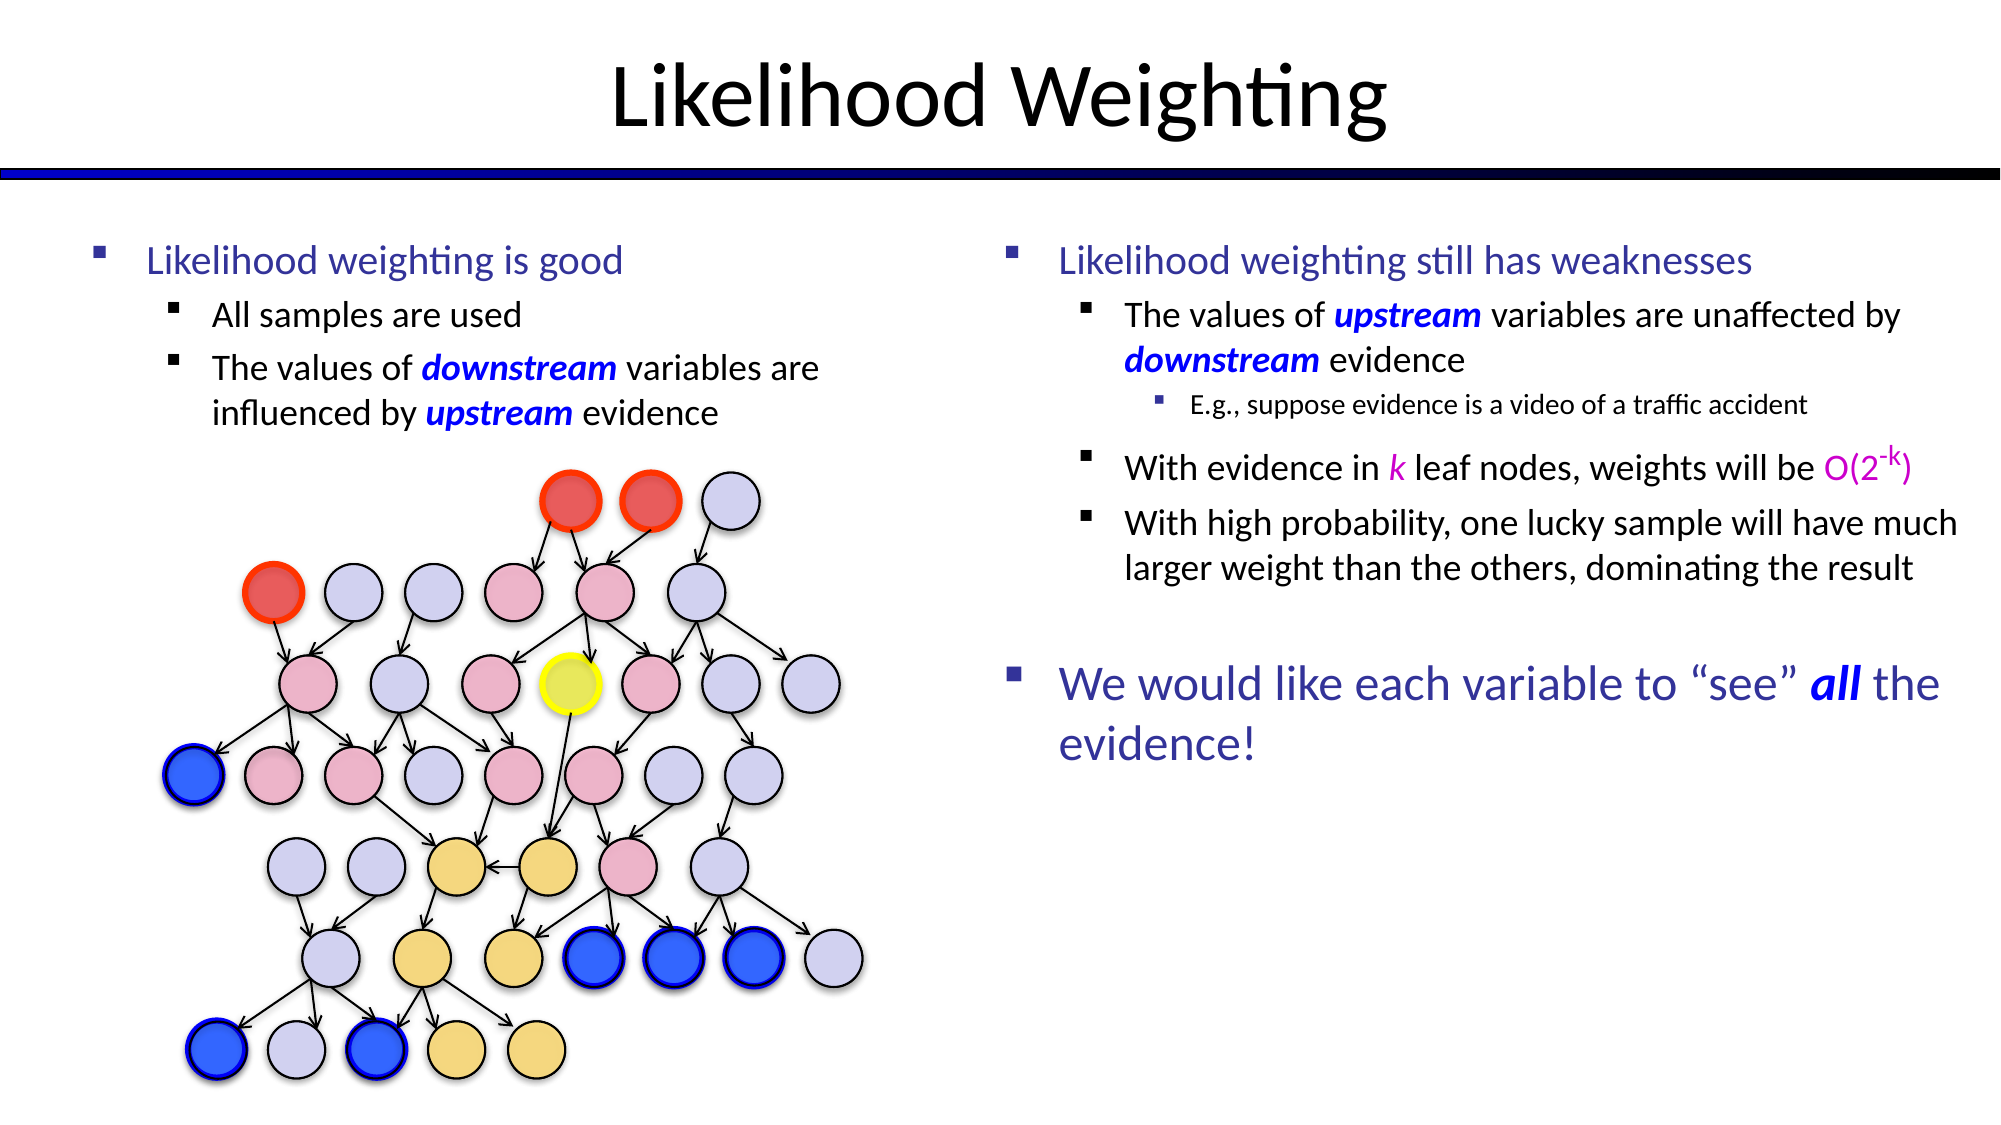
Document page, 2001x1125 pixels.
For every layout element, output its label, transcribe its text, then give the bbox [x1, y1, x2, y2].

text_box [244, 759, 304, 805]
text_box [541, 668, 601, 714]
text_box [310, 978, 318, 1030]
text_box [427, 1034, 486, 1080]
text_box [621, 471, 681, 531]
text_box [701, 668, 761, 714]
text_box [697, 620, 712, 665]
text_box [613, 712, 652, 756]
text_box [324, 746, 384, 805]
text_box [724, 746, 784, 805]
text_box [401, 712, 414, 756]
text_box [404, 563, 464, 622]
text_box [399, 612, 414, 656]
text_box [644, 746, 704, 805]
text_box [393, 929, 452, 985]
text_box [575, 563, 635, 622]
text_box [722, 895, 734, 938]
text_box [307, 620, 354, 656]
text_box [346, 1021, 405, 1080]
text_box [598, 838, 658, 896]
title Likelihood Weighting [0, 0, 2000, 184]
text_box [373, 712, 400, 756]
text_box [347, 838, 406, 897]
text_box [724, 942, 784, 987]
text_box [510, 612, 583, 665]
text_box [621, 655, 681, 714]
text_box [423, 986, 437, 1030]
text_box [645, 929, 704, 988]
list Likelihood weighting is good All samples are used The values of downstream variables are influenced by upstream evidence [74, 224, 987, 613]
text_box [267, 837, 326, 897]
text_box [330, 895, 377, 931]
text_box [533, 886, 606, 939]
text_box [701, 471, 761, 531]
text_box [287, 703, 295, 756]
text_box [330, 986, 377, 1021]
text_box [213, 703, 286, 755]
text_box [396, 986, 423, 1030]
text_box [484, 746, 542, 805]
text_box [667, 563, 727, 619]
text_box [490, 712, 515, 748]
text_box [296, 895, 311, 939]
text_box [422, 886, 437, 930]
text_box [419, 703, 491, 753]
text_box [461, 654, 521, 711]
text_box [165, 746, 224, 805]
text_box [730, 712, 755, 748]
text_box [541, 471, 601, 531]
text_box [324, 563, 384, 622]
text_box [690, 838, 749, 893]
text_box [476, 795, 494, 847]
text_box [267, 1033, 326, 1080]
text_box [627, 803, 675, 839]
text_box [584, 612, 592, 665]
text_box [427, 837, 486, 897]
text_box [507, 1020, 566, 1080]
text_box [373, 795, 437, 847]
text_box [236, 978, 308, 1030]
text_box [696, 521, 712, 565]
text_box [244, 563, 304, 622]
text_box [693, 895, 720, 938]
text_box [719, 795, 734, 839]
text_box [576, 746, 624, 805]
text_box [781, 654, 841, 714]
text_box [484, 929, 544, 988]
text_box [442, 978, 514, 1027]
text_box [307, 712, 354, 748]
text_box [533, 521, 551, 573]
text_box [484, 563, 544, 621]
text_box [273, 620, 289, 665]
text_box [518, 838, 578, 887]
text_box [564, 940, 624, 988]
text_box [547, 712, 572, 839]
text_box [513, 886, 529, 930]
text_box [188, 1020, 248, 1080]
text_box [370, 655, 429, 711]
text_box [607, 886, 615, 938]
text_box [278, 655, 338, 714]
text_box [593, 803, 609, 847]
text_box [404, 760, 464, 804]
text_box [627, 895, 675, 930]
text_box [739, 886, 811, 936]
text_box Likelihood weighting still has weaknesses The values of upstream variables are unaffected by downstream evidence E.g., suppose evidence is a video of a traffic accident With evidence in k leaf nodes, weights will be O(2-k) With high probability, one lucky sample will have much larger weight than the others, dominating the result We would like each variable to “see” all the evidence! [987, 224, 2000, 968]
text_box [301, 929, 361, 988]
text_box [570, 529, 586, 573]
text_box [604, 529, 652, 565]
text_box [804, 929, 864, 988]
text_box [716, 612, 788, 661]
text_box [604, 620, 652, 656]
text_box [670, 620, 697, 665]
